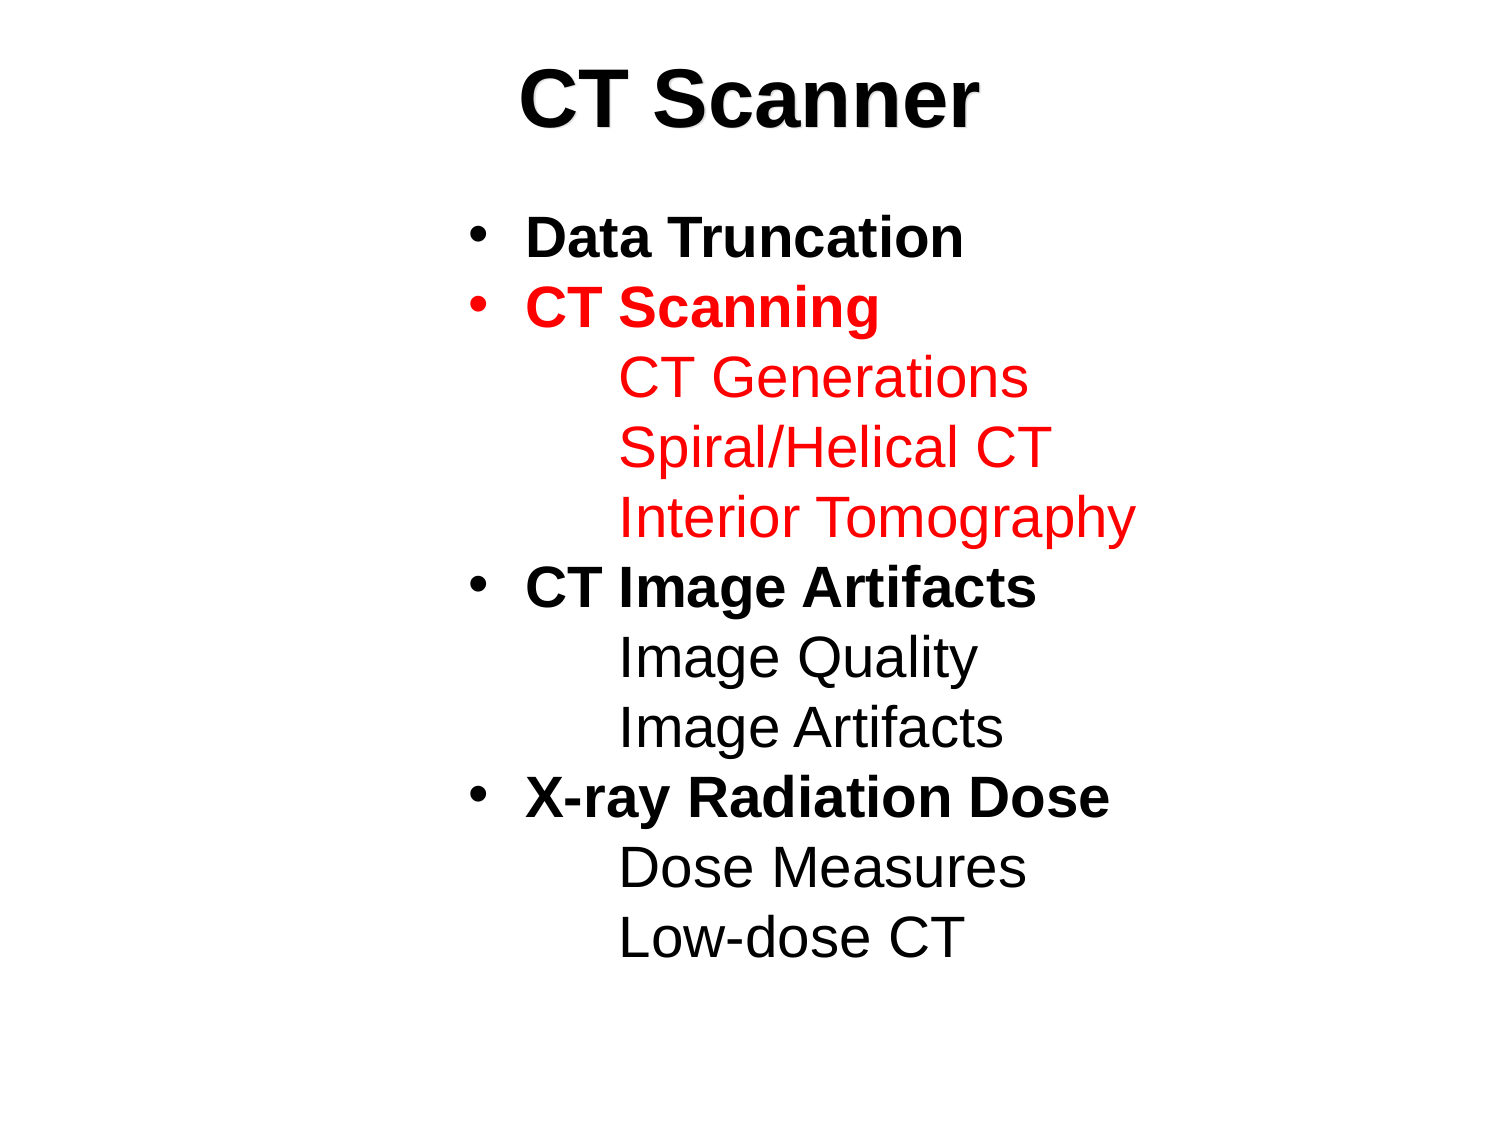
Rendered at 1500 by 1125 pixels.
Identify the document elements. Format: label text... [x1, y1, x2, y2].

title CT Scanner [24, 24, 1476, 163]
text_box Data Truncation CT Scanning CT Generations Spiral/Helical CT Interior Tomography CT Image Artifacts Image Quality Image Artifacts X-ray Radiation Dose Dose Measures Low-dose CT [454, 191, 1153, 977]
